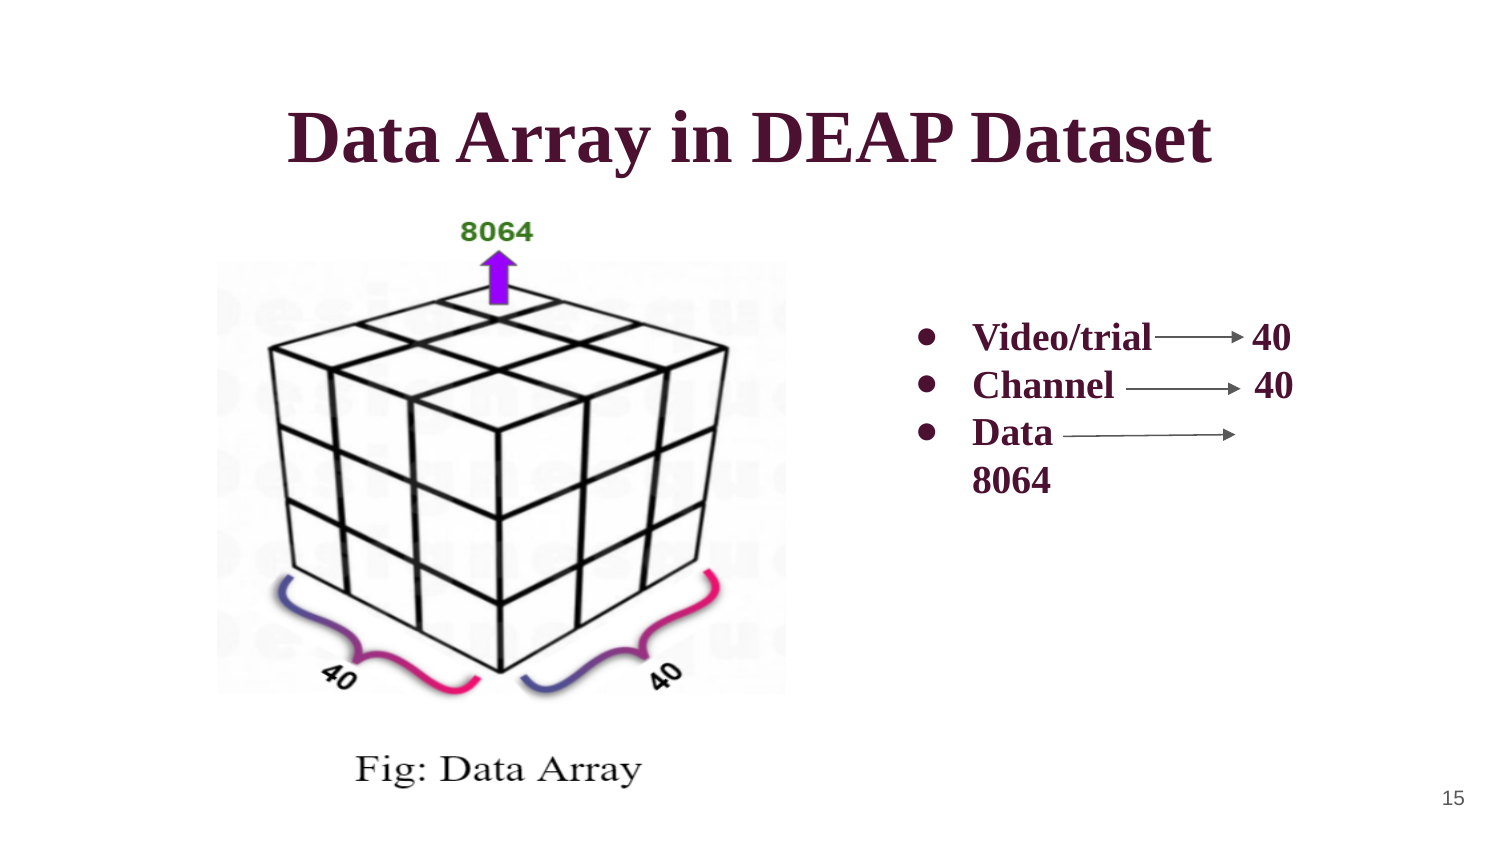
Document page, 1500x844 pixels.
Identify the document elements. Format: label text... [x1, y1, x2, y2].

picture [217, 208, 786, 797]
title Data Array in DEAP Dataset [51, 72, 1449, 167]
slide_number ‹#› [1389, 764, 1480, 830]
text_box Video/trial 40 Channel 40 Data 8064 [881, 296, 1336, 552]
